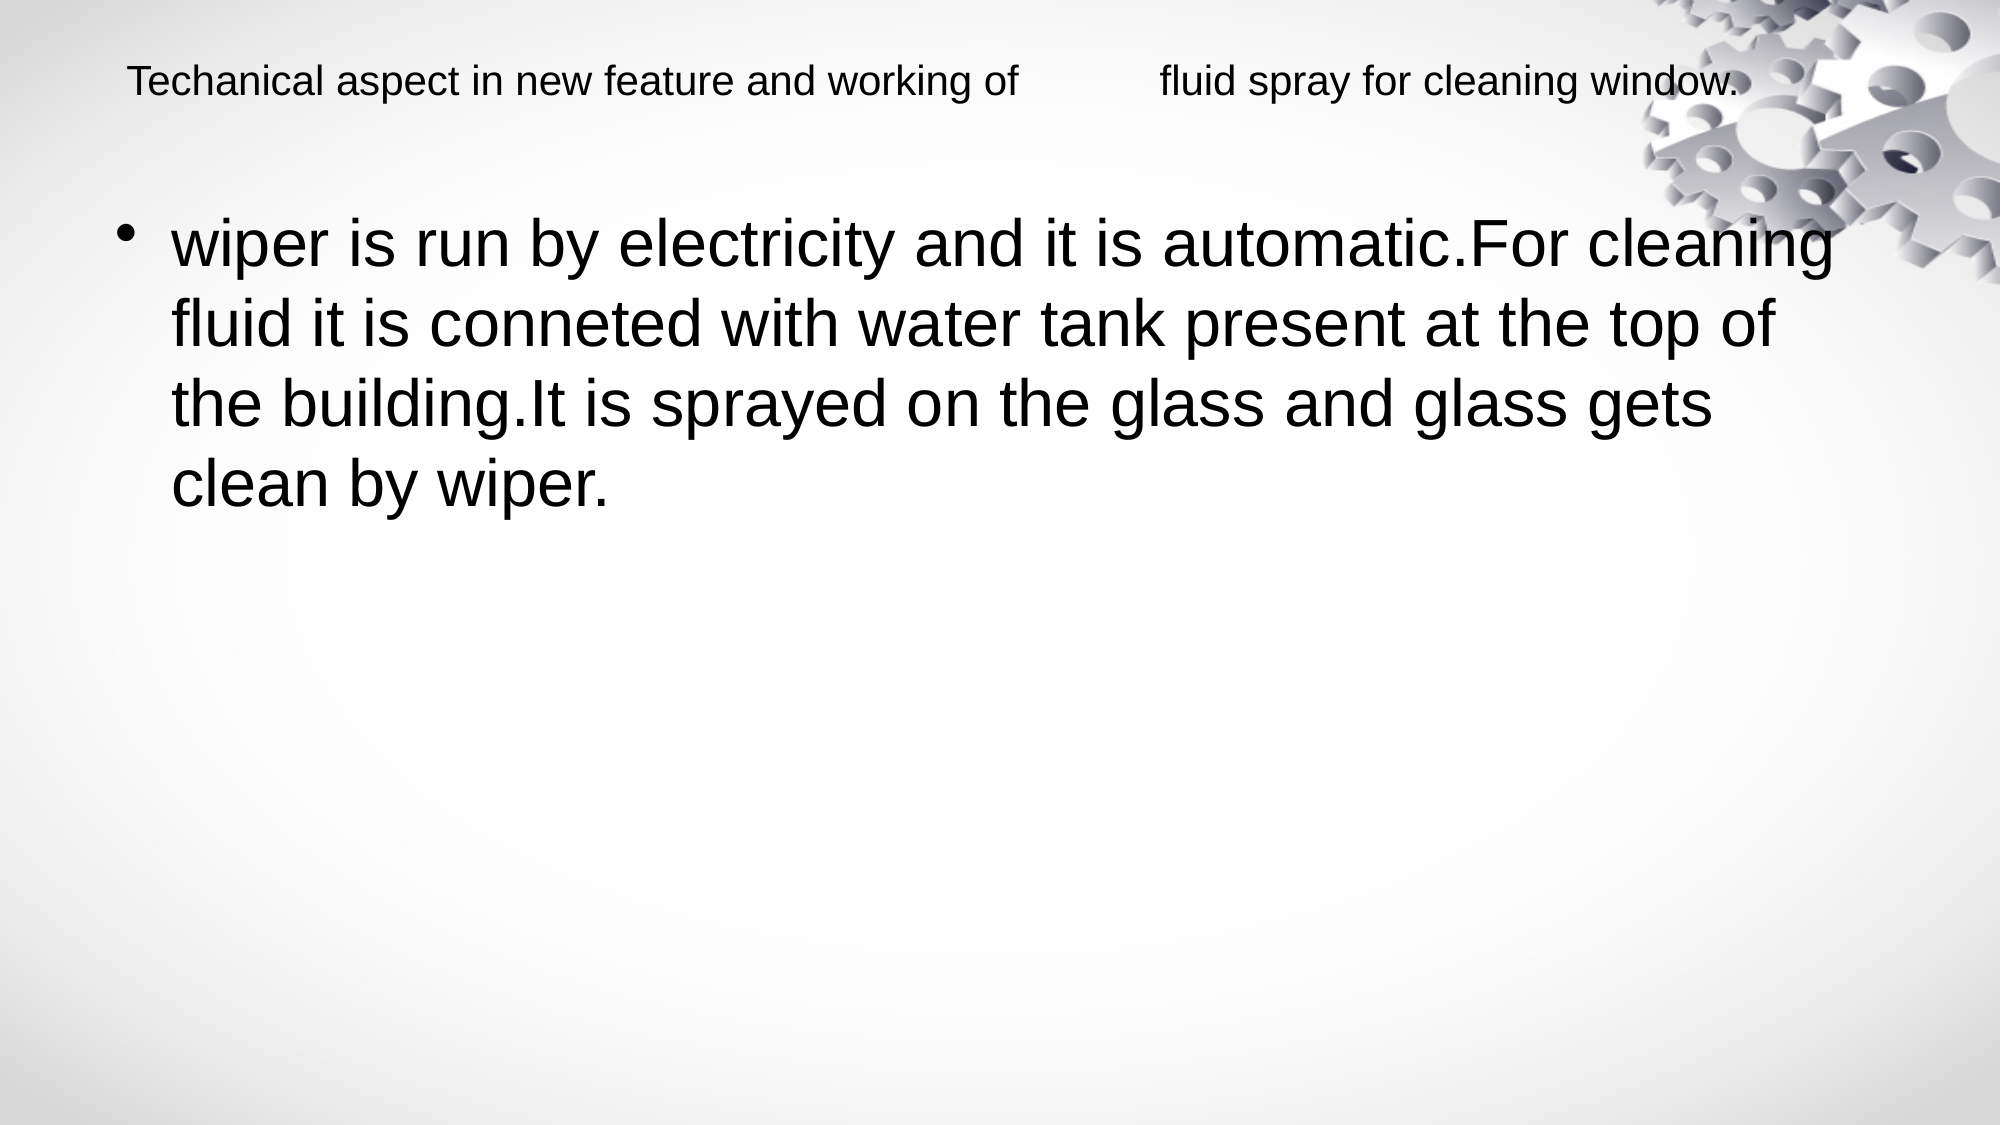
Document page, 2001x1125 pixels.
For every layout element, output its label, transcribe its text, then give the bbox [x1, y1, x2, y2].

title Techanical aspect in new feature and working of fluid spray for cleaning window. [99, 30, 1901, 127]
picture [0, 0, 2000, 1125]
list wiper is run by electricity and it is automatic.For cleaning fluid it is conneted with water tank present at the top of the building.It is sprayed on the glass and glass gets clean by wiper. [99, 192, 1901, 1006]
